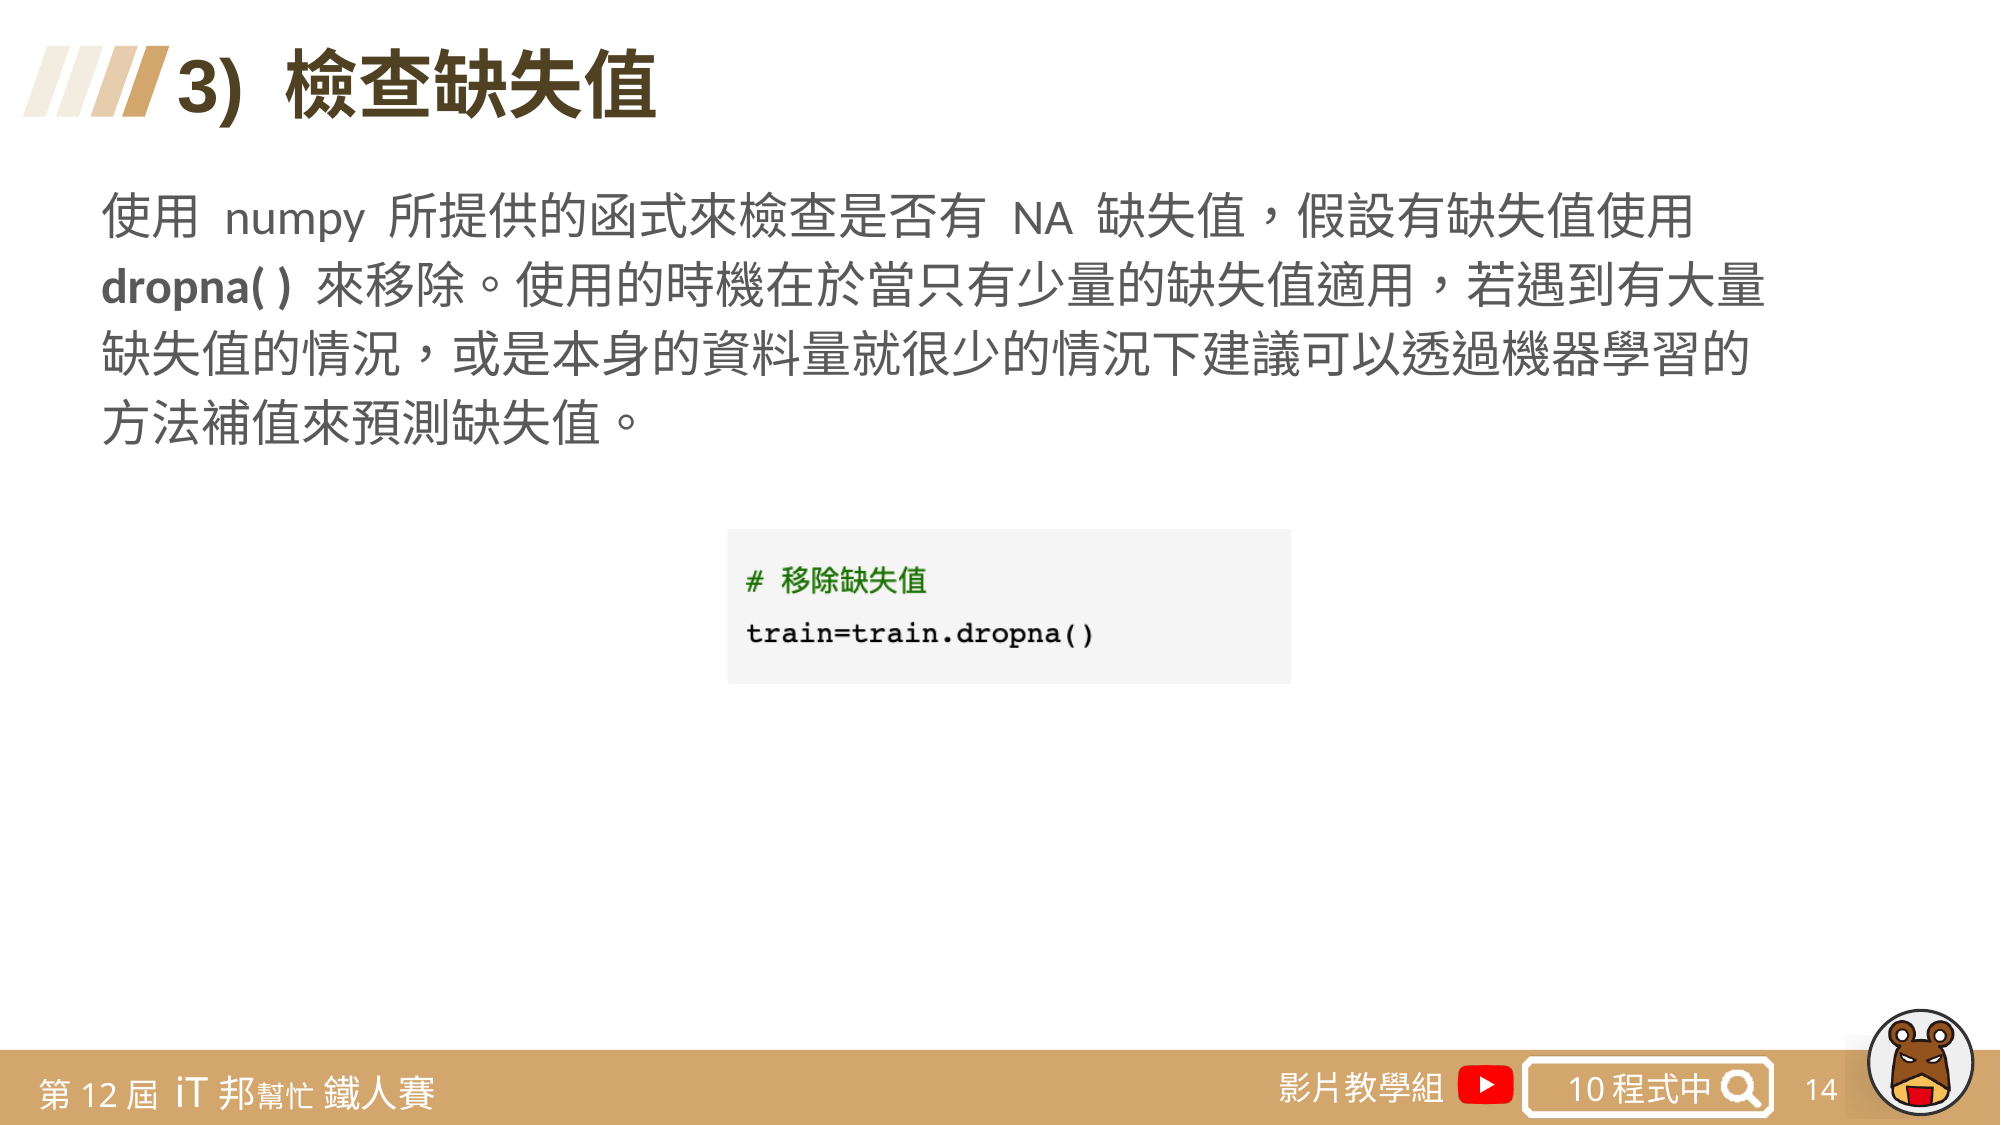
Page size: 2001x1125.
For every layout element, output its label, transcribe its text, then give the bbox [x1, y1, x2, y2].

picture [1871, 1012, 1971, 1112]
picture [1410, 962, 1774, 1125]
text_box 使用 numpy 所提供的函式來檢查是否有 NA 缺失值，假設有缺失值使用 dropna( ) 來移除。使用的時機在於當只有少量的缺失值適用，若遇到有大量缺失值的情況，或是本身的資料量就很少的情況下建議可以透過機器學習的方法補值來預測缺失值。 [67, 160, 1787, 430]
picture [709, 529, 1291, 690]
list 3) 檢查缺失值 [162, 40, 1691, 138]
